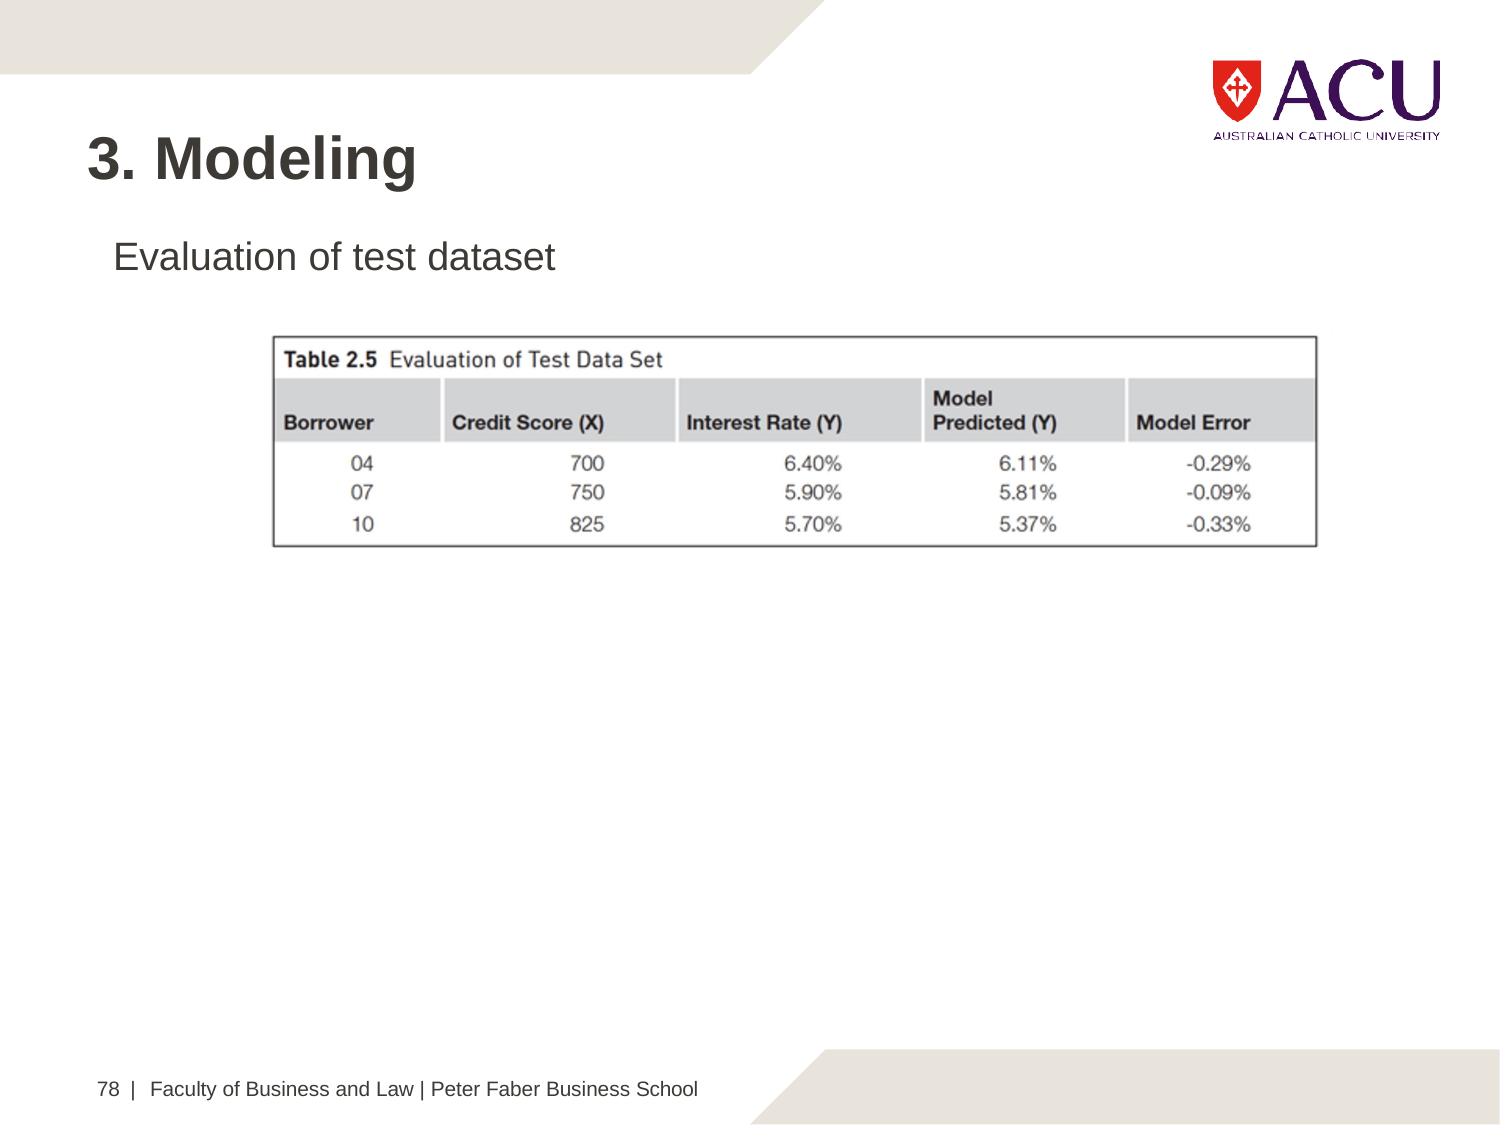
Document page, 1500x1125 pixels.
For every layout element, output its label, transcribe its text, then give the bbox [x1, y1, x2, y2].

title 3. Modeling [85, 116, 704, 307]
picture [1213, 59, 1440, 140]
picture [269, 327, 1334, 549]
slide_number 78 | Faculty of Business and Law | Peter Faber Business School [90, 1075, 703, 1125]
text_box Evaluation of test dataset [111, 228, 561, 279]
